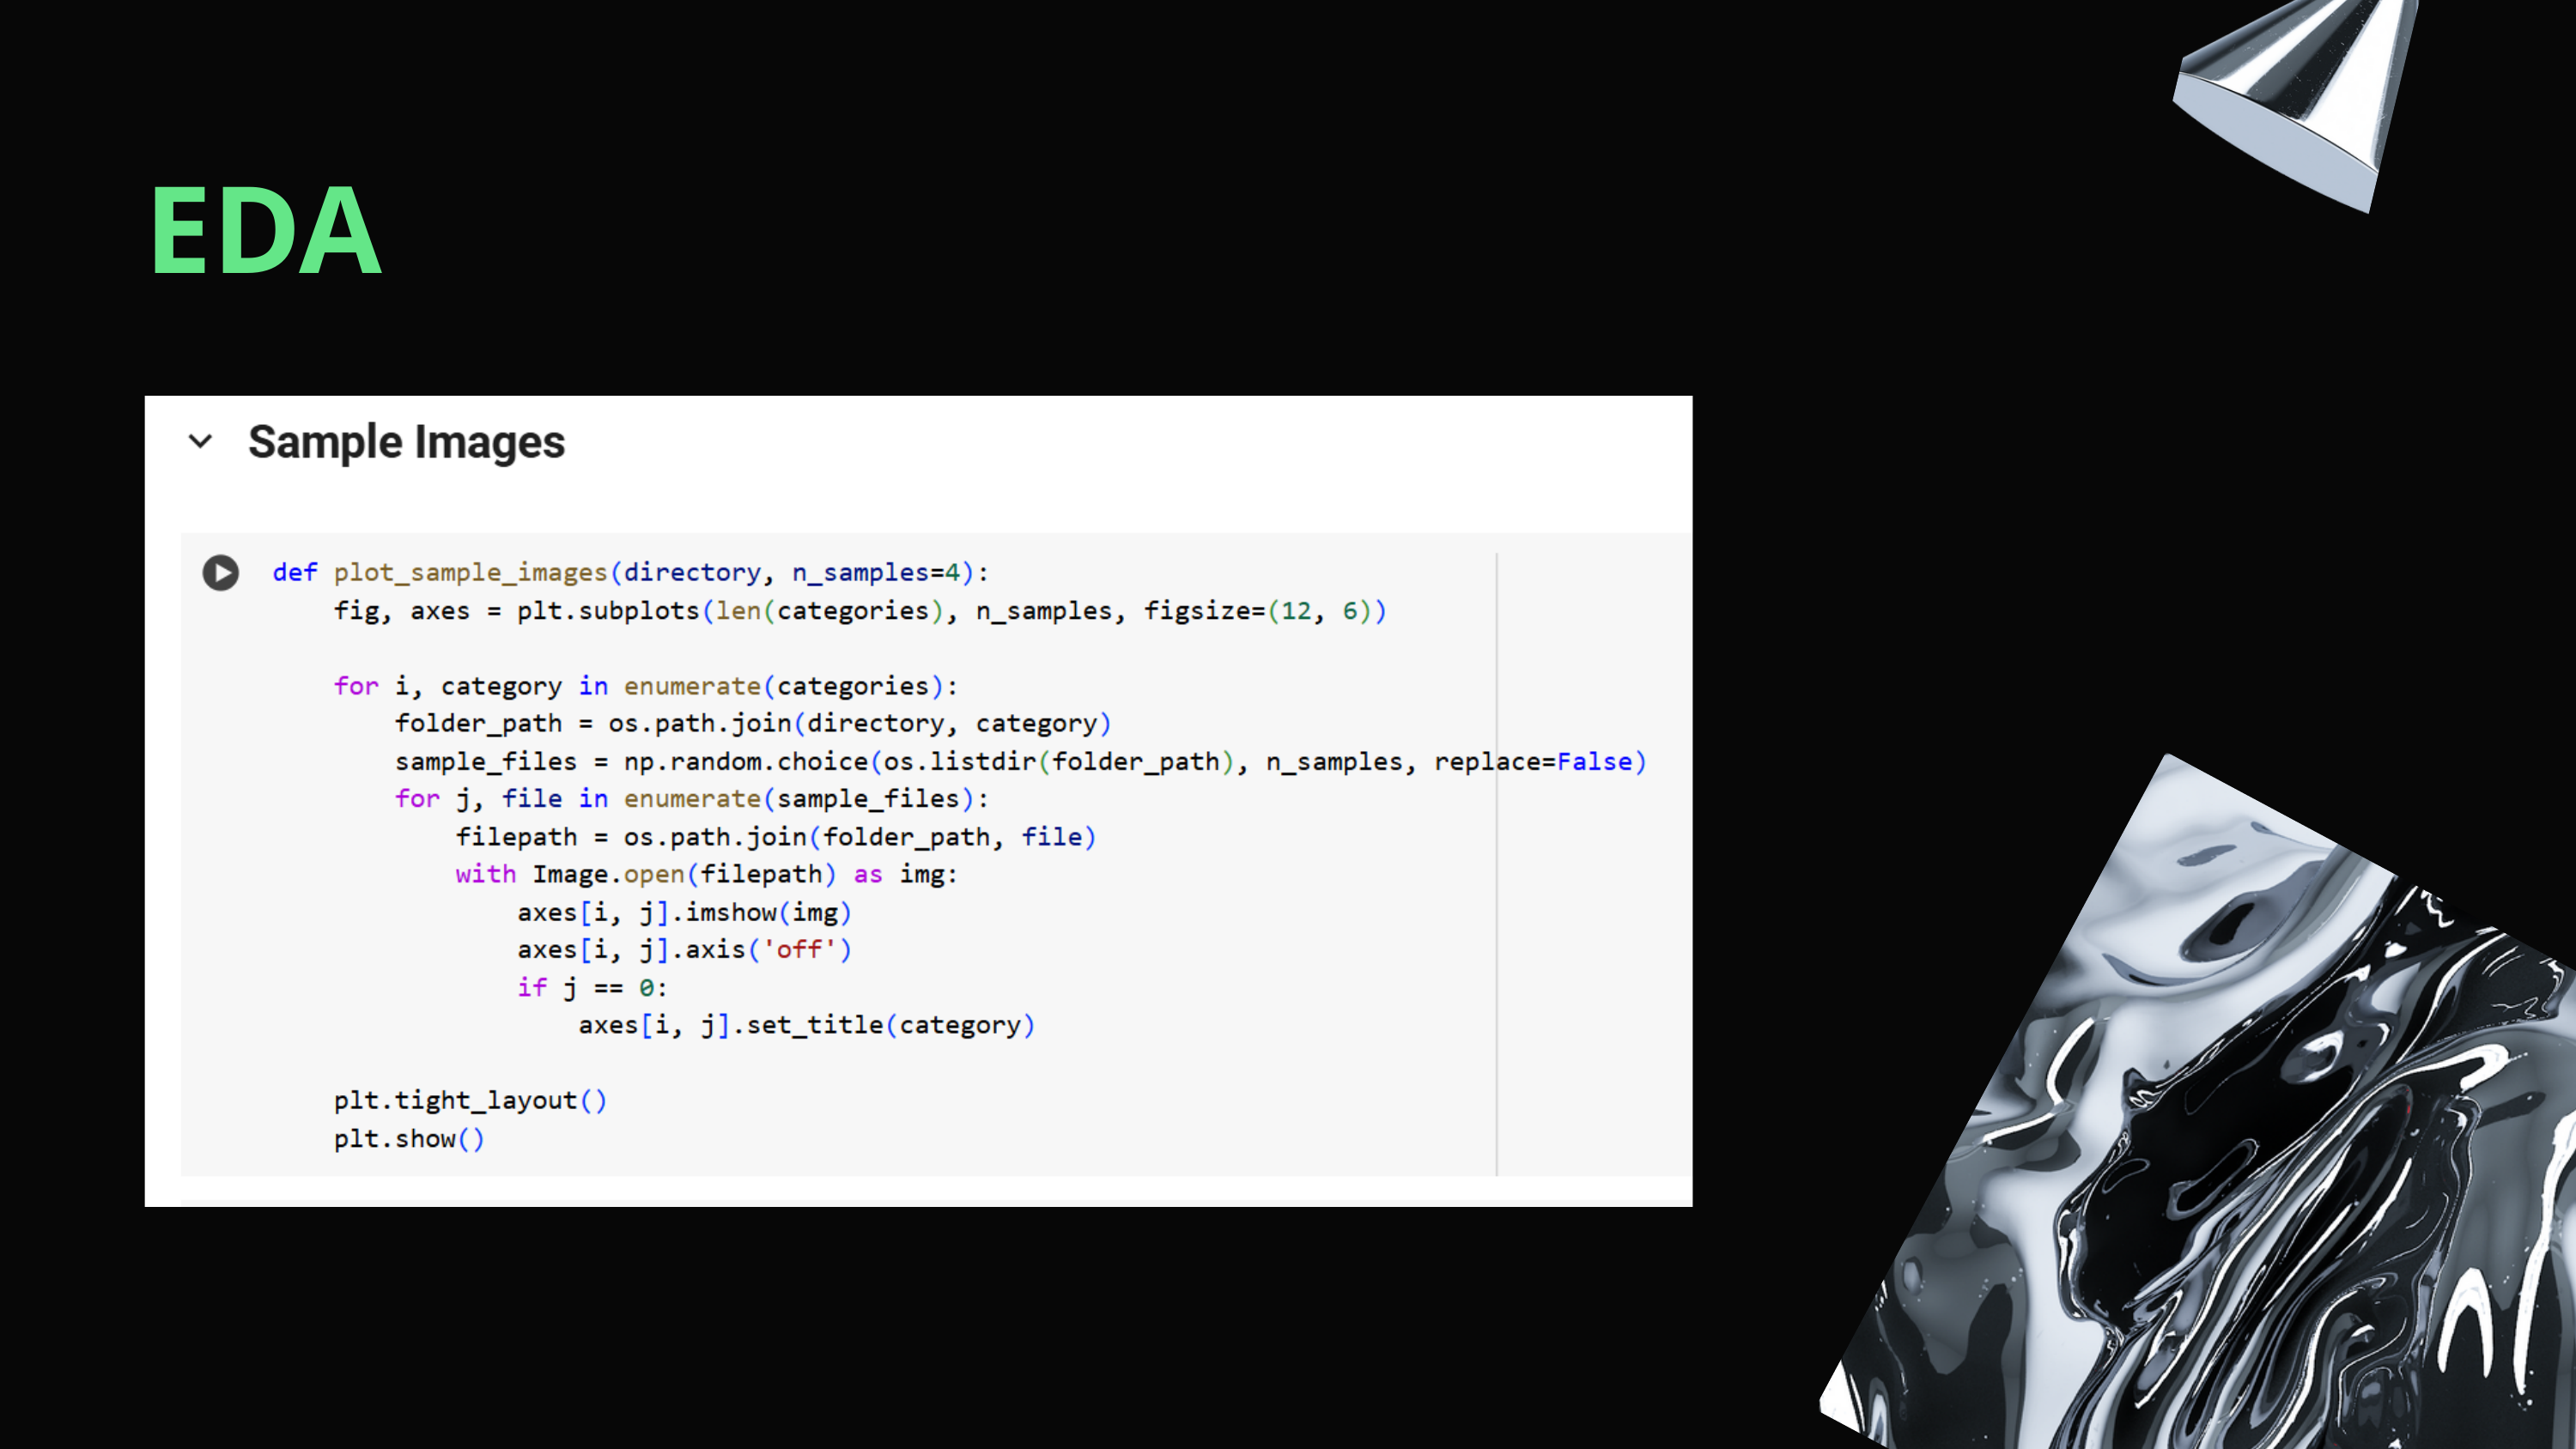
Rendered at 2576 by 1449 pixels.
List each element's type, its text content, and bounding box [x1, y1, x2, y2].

text_box EDA [144, 152, 1341, 298]
text_box [2154, 0, 2421, 225]
text_box [1814, 751, 2576, 1449]
text_box [144, 396, 1693, 1207]
